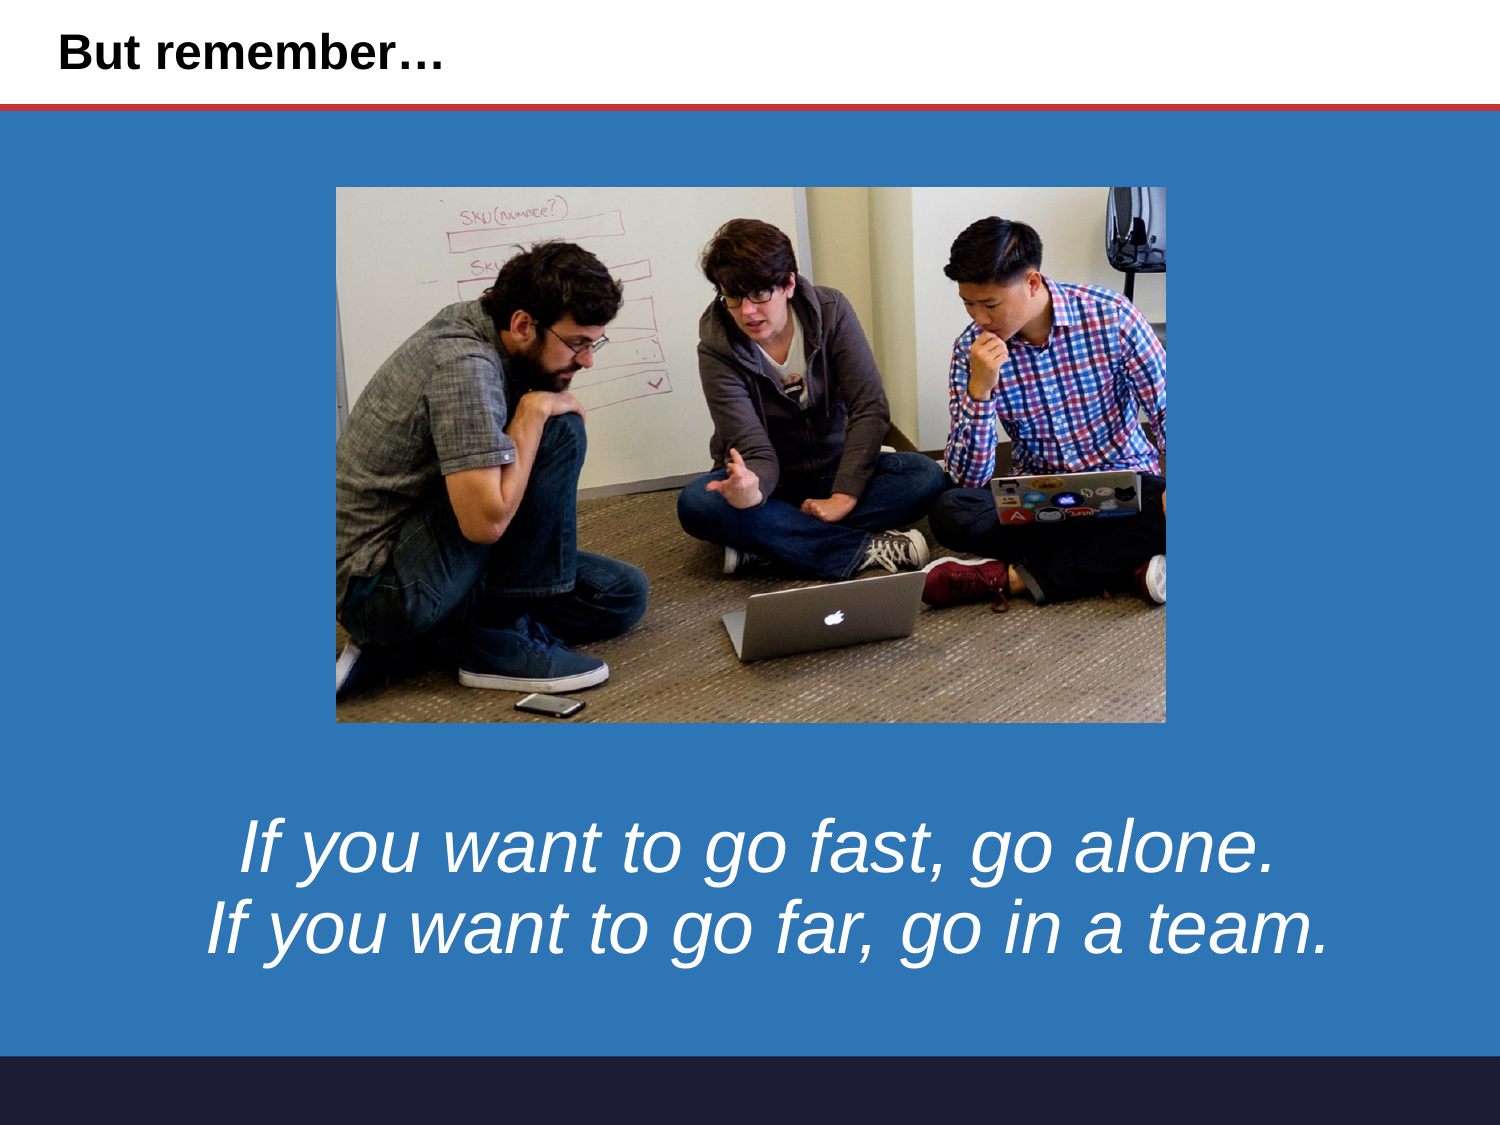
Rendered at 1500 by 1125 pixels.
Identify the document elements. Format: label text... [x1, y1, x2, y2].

title But remember… [49, 0, 948, 108]
text_box [0, 110, 1500, 1057]
text_box If you want to go fast, go alone. If you want to go far, go in a team. [150, 799, 1351, 977]
picture [336, 187, 1166, 724]
